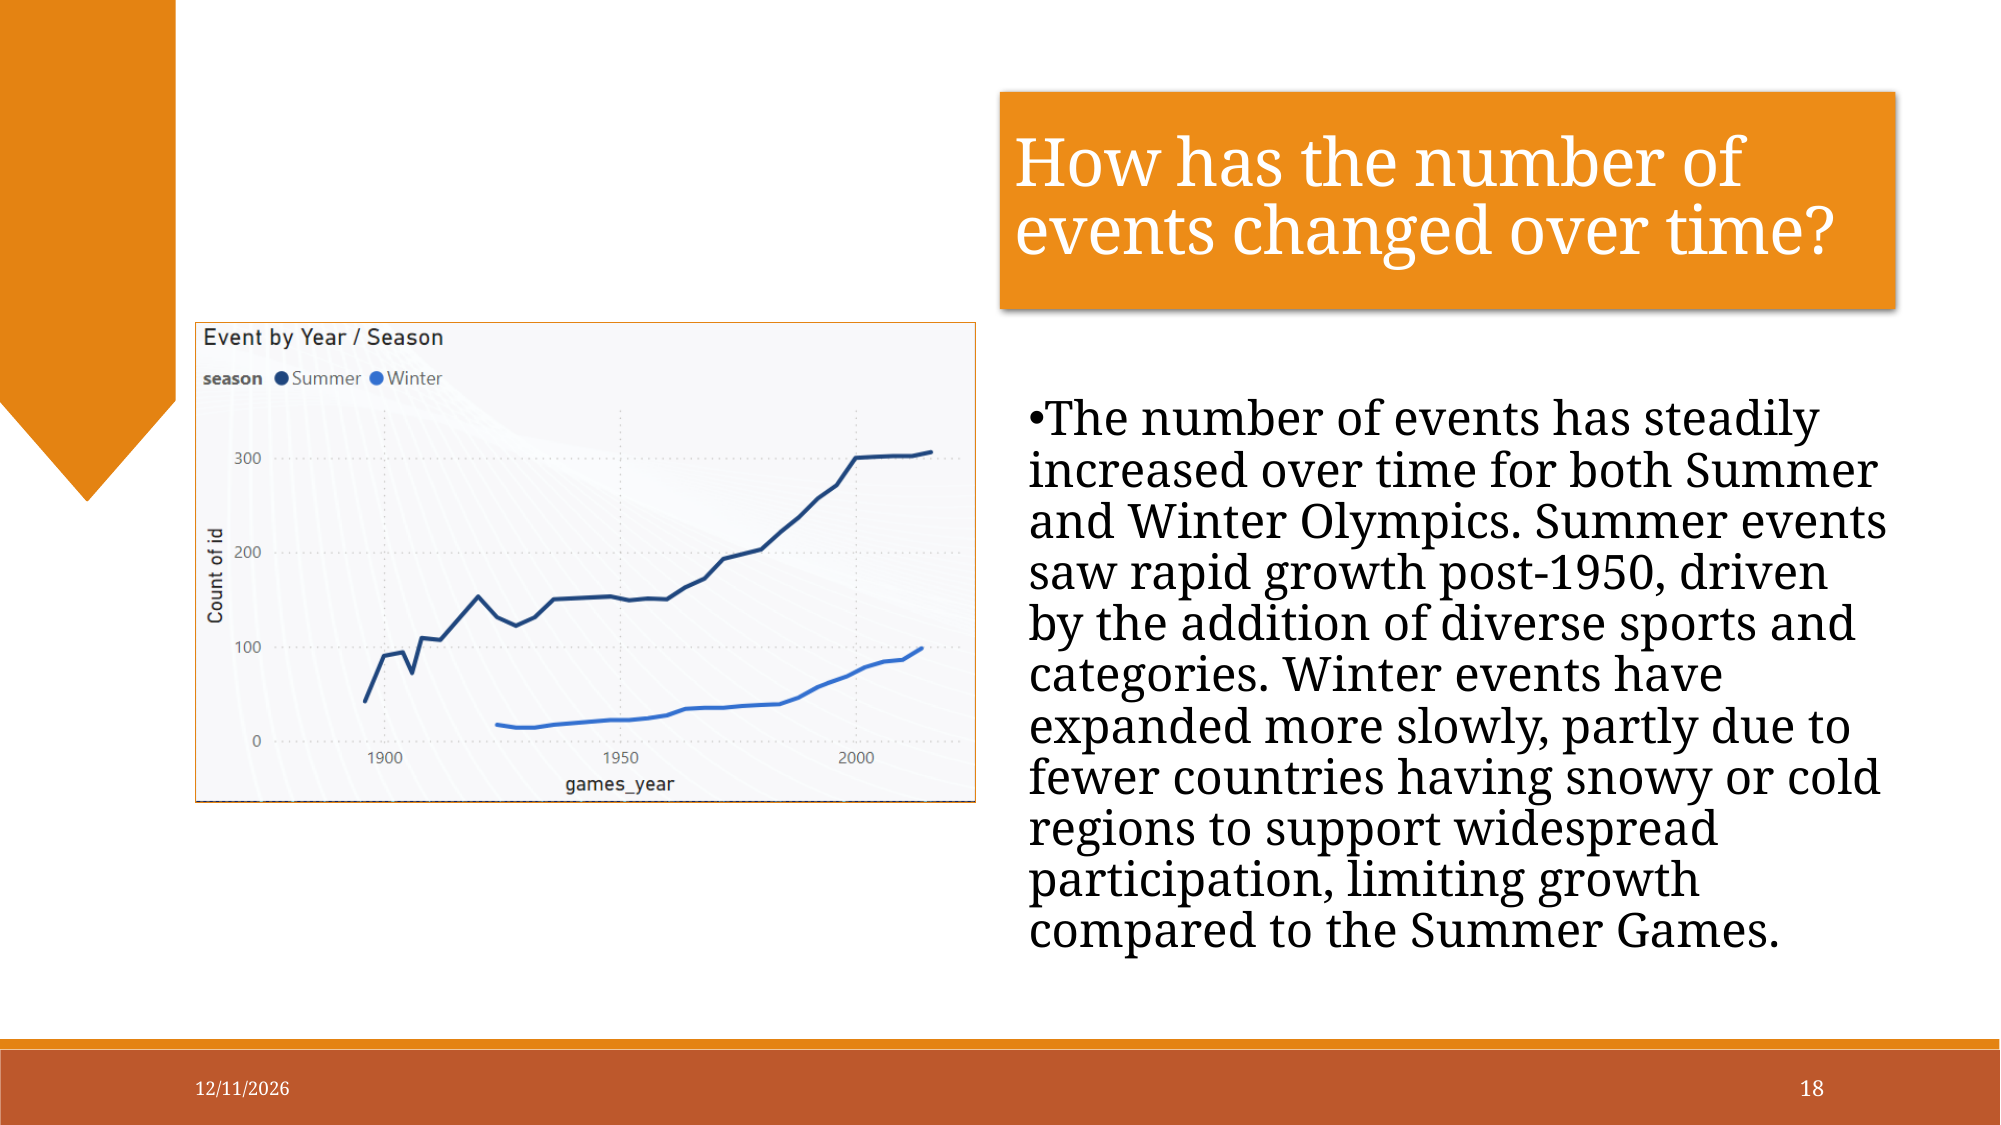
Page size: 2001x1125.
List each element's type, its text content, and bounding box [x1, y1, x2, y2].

text_box The number of events has steadily increased over time for both Summer and Winter Olympics. Summer events saw rapid growth post-1950, driven by the addition of diverse sports and categories. Winter events have expanded more slowly, partly due to fewer countries having snowy or cold regions to support widespread participation, limiting growth compared to the Summer Games. [1013, 309, 1909, 997]
slide_number 18 [1624, 1059, 1840, 1120]
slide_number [180, 1059, 586, 1120]
text_box [0, 0, 176, 502]
text_box How has the number of events changed over time? [999, 91, 1896, 310]
picture [195, 322, 976, 803]
